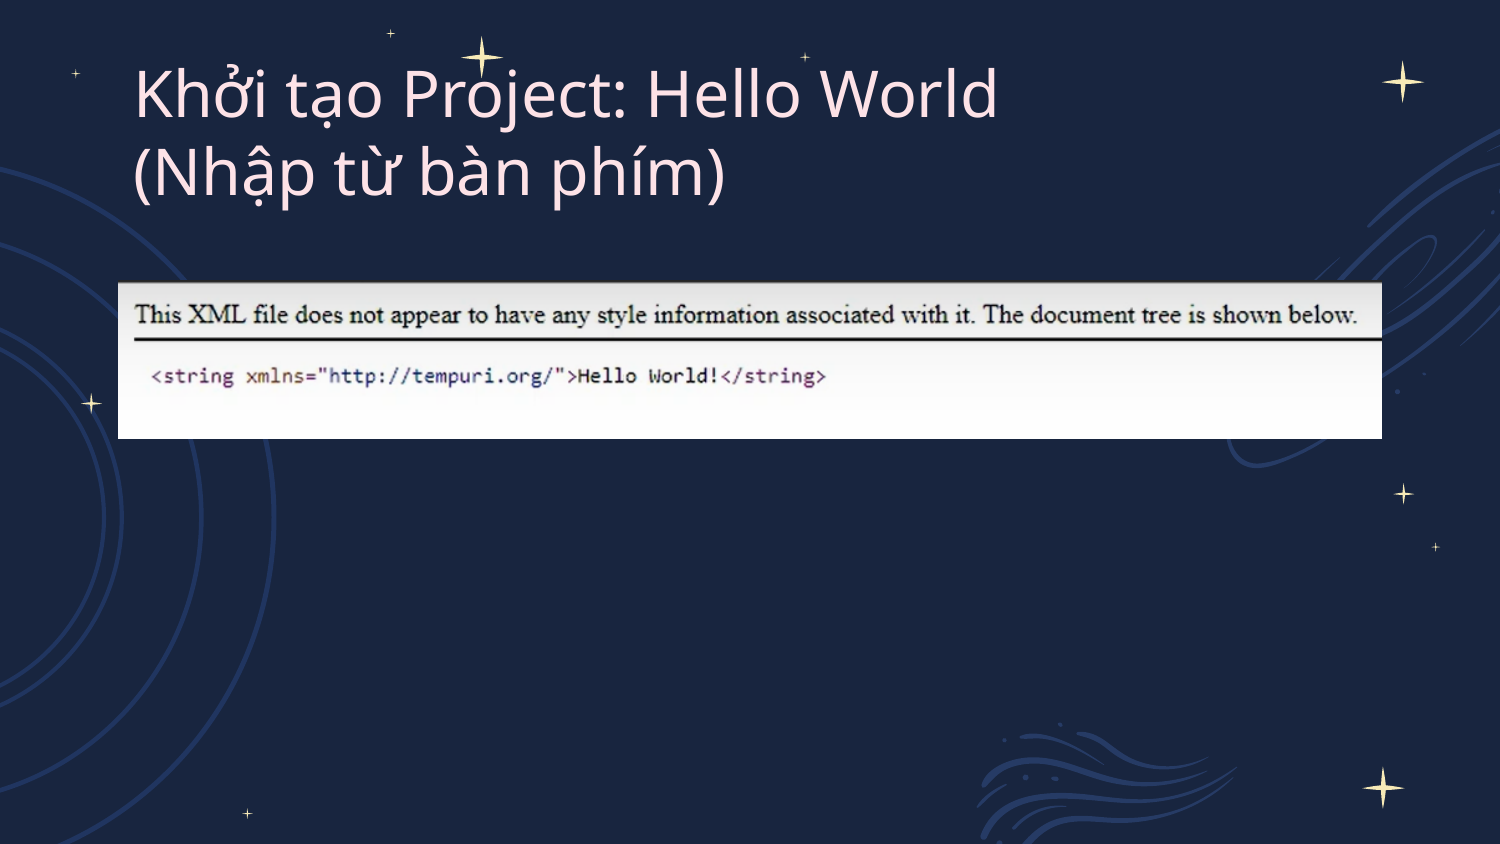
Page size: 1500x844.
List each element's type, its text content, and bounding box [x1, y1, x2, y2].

title Khởi tạo Project: Hello World (Nhập từ bàn phím) [118, 88, 1382, 173]
picture [117, 280, 1382, 439]
